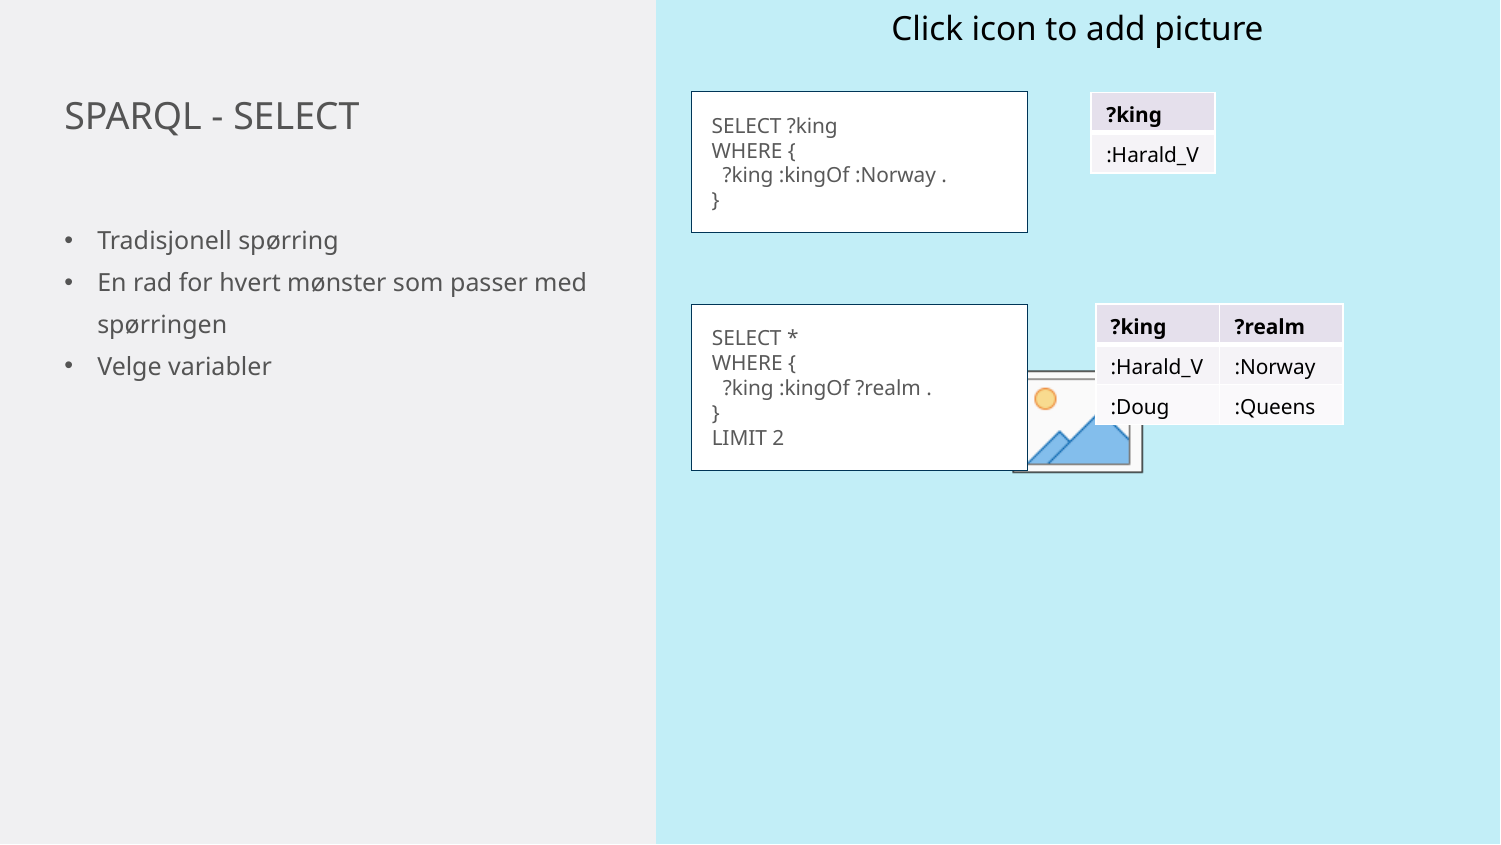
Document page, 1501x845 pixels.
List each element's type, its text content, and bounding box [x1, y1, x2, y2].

picture [655, 0, 1501, 844]
title SPARQL - SELECT [64, 92, 621, 138]
list Tradisjonell spørring En rad for hvert mønster som passer med spørringen Velge variabler [64, 212, 641, 770]
